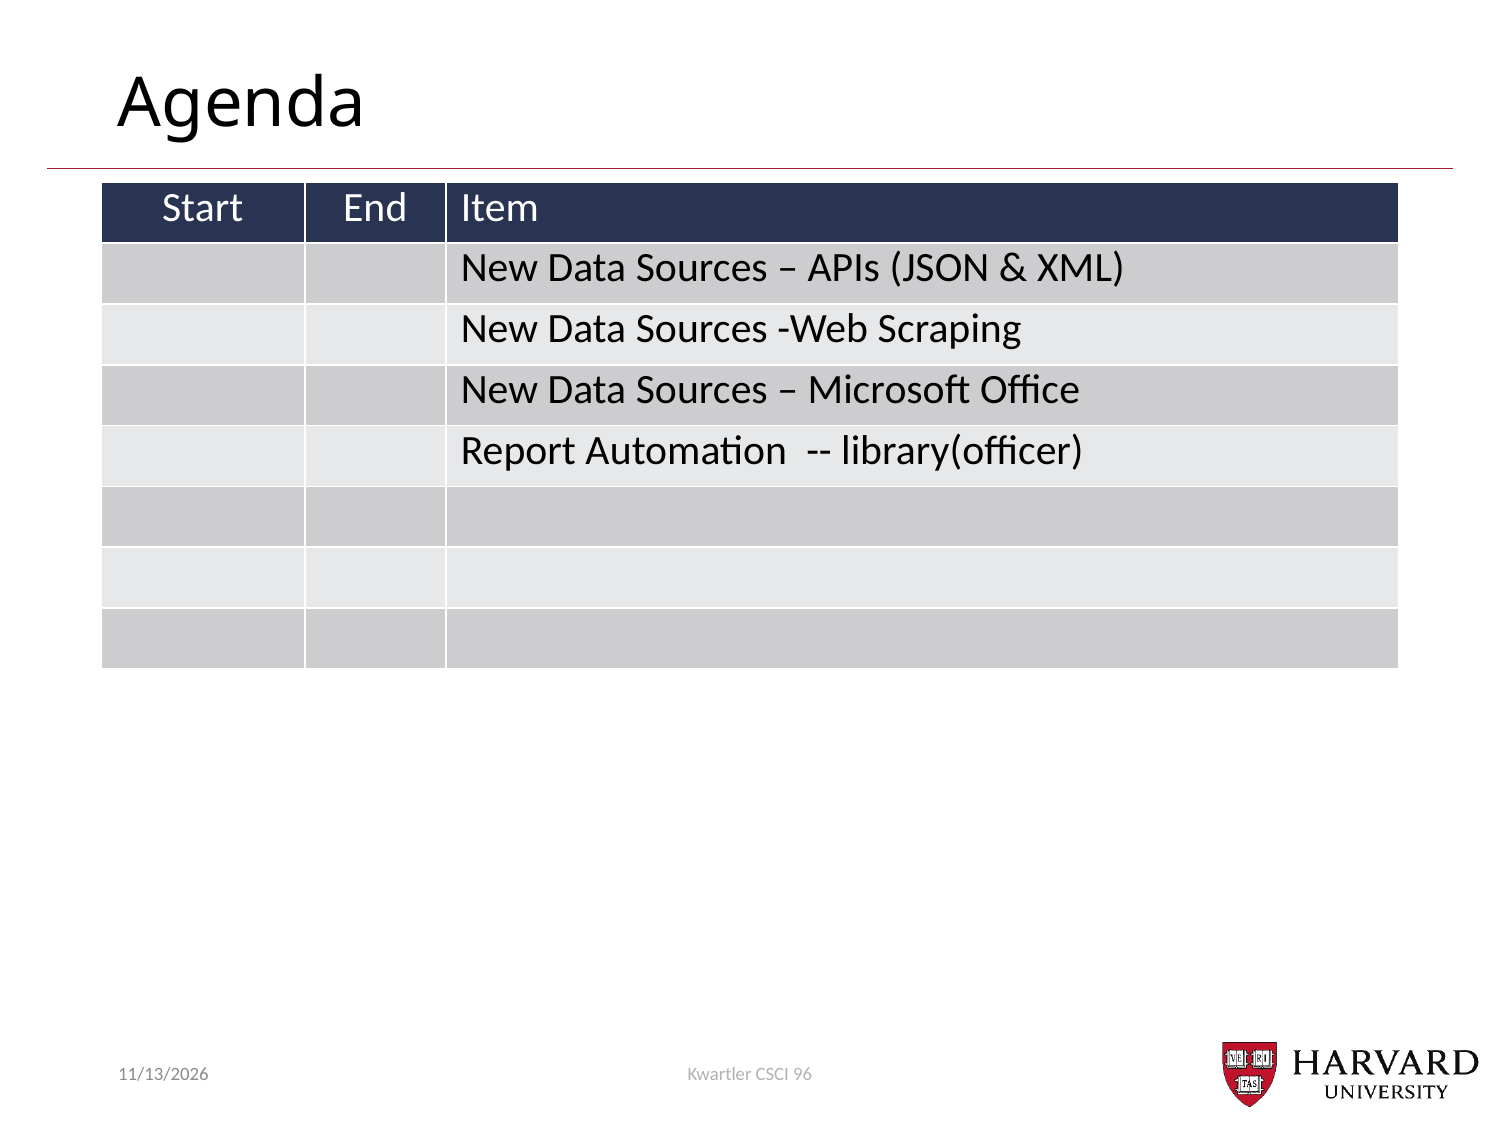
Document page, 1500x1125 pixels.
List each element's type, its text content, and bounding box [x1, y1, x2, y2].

picture [1200, 1024, 1500, 1125]
table_cell [102, 487, 304, 546]
table_cell [102, 305, 304, 364]
table_cell New Data Sources – APIs (JSON & XML) [447, 244, 1398, 303]
footer Kwartler CSCI 96 [496, 1042, 1004, 1103]
table_cell [306, 244, 445, 303]
table_cell New Data Sources – Microsoft Office [447, 366, 1398, 425]
title Agenda [103, 59, 1397, 157]
table_cell [306, 366, 445, 425]
table_header Item [447, 183, 1398, 242]
table_cell [102, 426, 304, 486]
table_cell [306, 305, 445, 364]
table_cell [102, 366, 304, 425]
table_header End [306, 183, 445, 242]
table_cell [306, 487, 445, 546]
table_header Start [102, 183, 304, 242]
table_cell [306, 426, 445, 486]
table_cell [102, 244, 304, 303]
table_cell [102, 609, 304, 668]
table_cell [447, 487, 1398, 546]
table_cell [447, 609, 1398, 668]
table_cell New Data Sources -Web Scraping [447, 305, 1398, 364]
table_cell [306, 548, 445, 607]
table_cell [447, 548, 1398, 607]
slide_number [103, 1042, 441, 1103]
table_cell [102, 548, 304, 607]
table_cell [306, 609, 445, 668]
table_cell Report Automation -- library(officer) [447, 426, 1398, 486]
